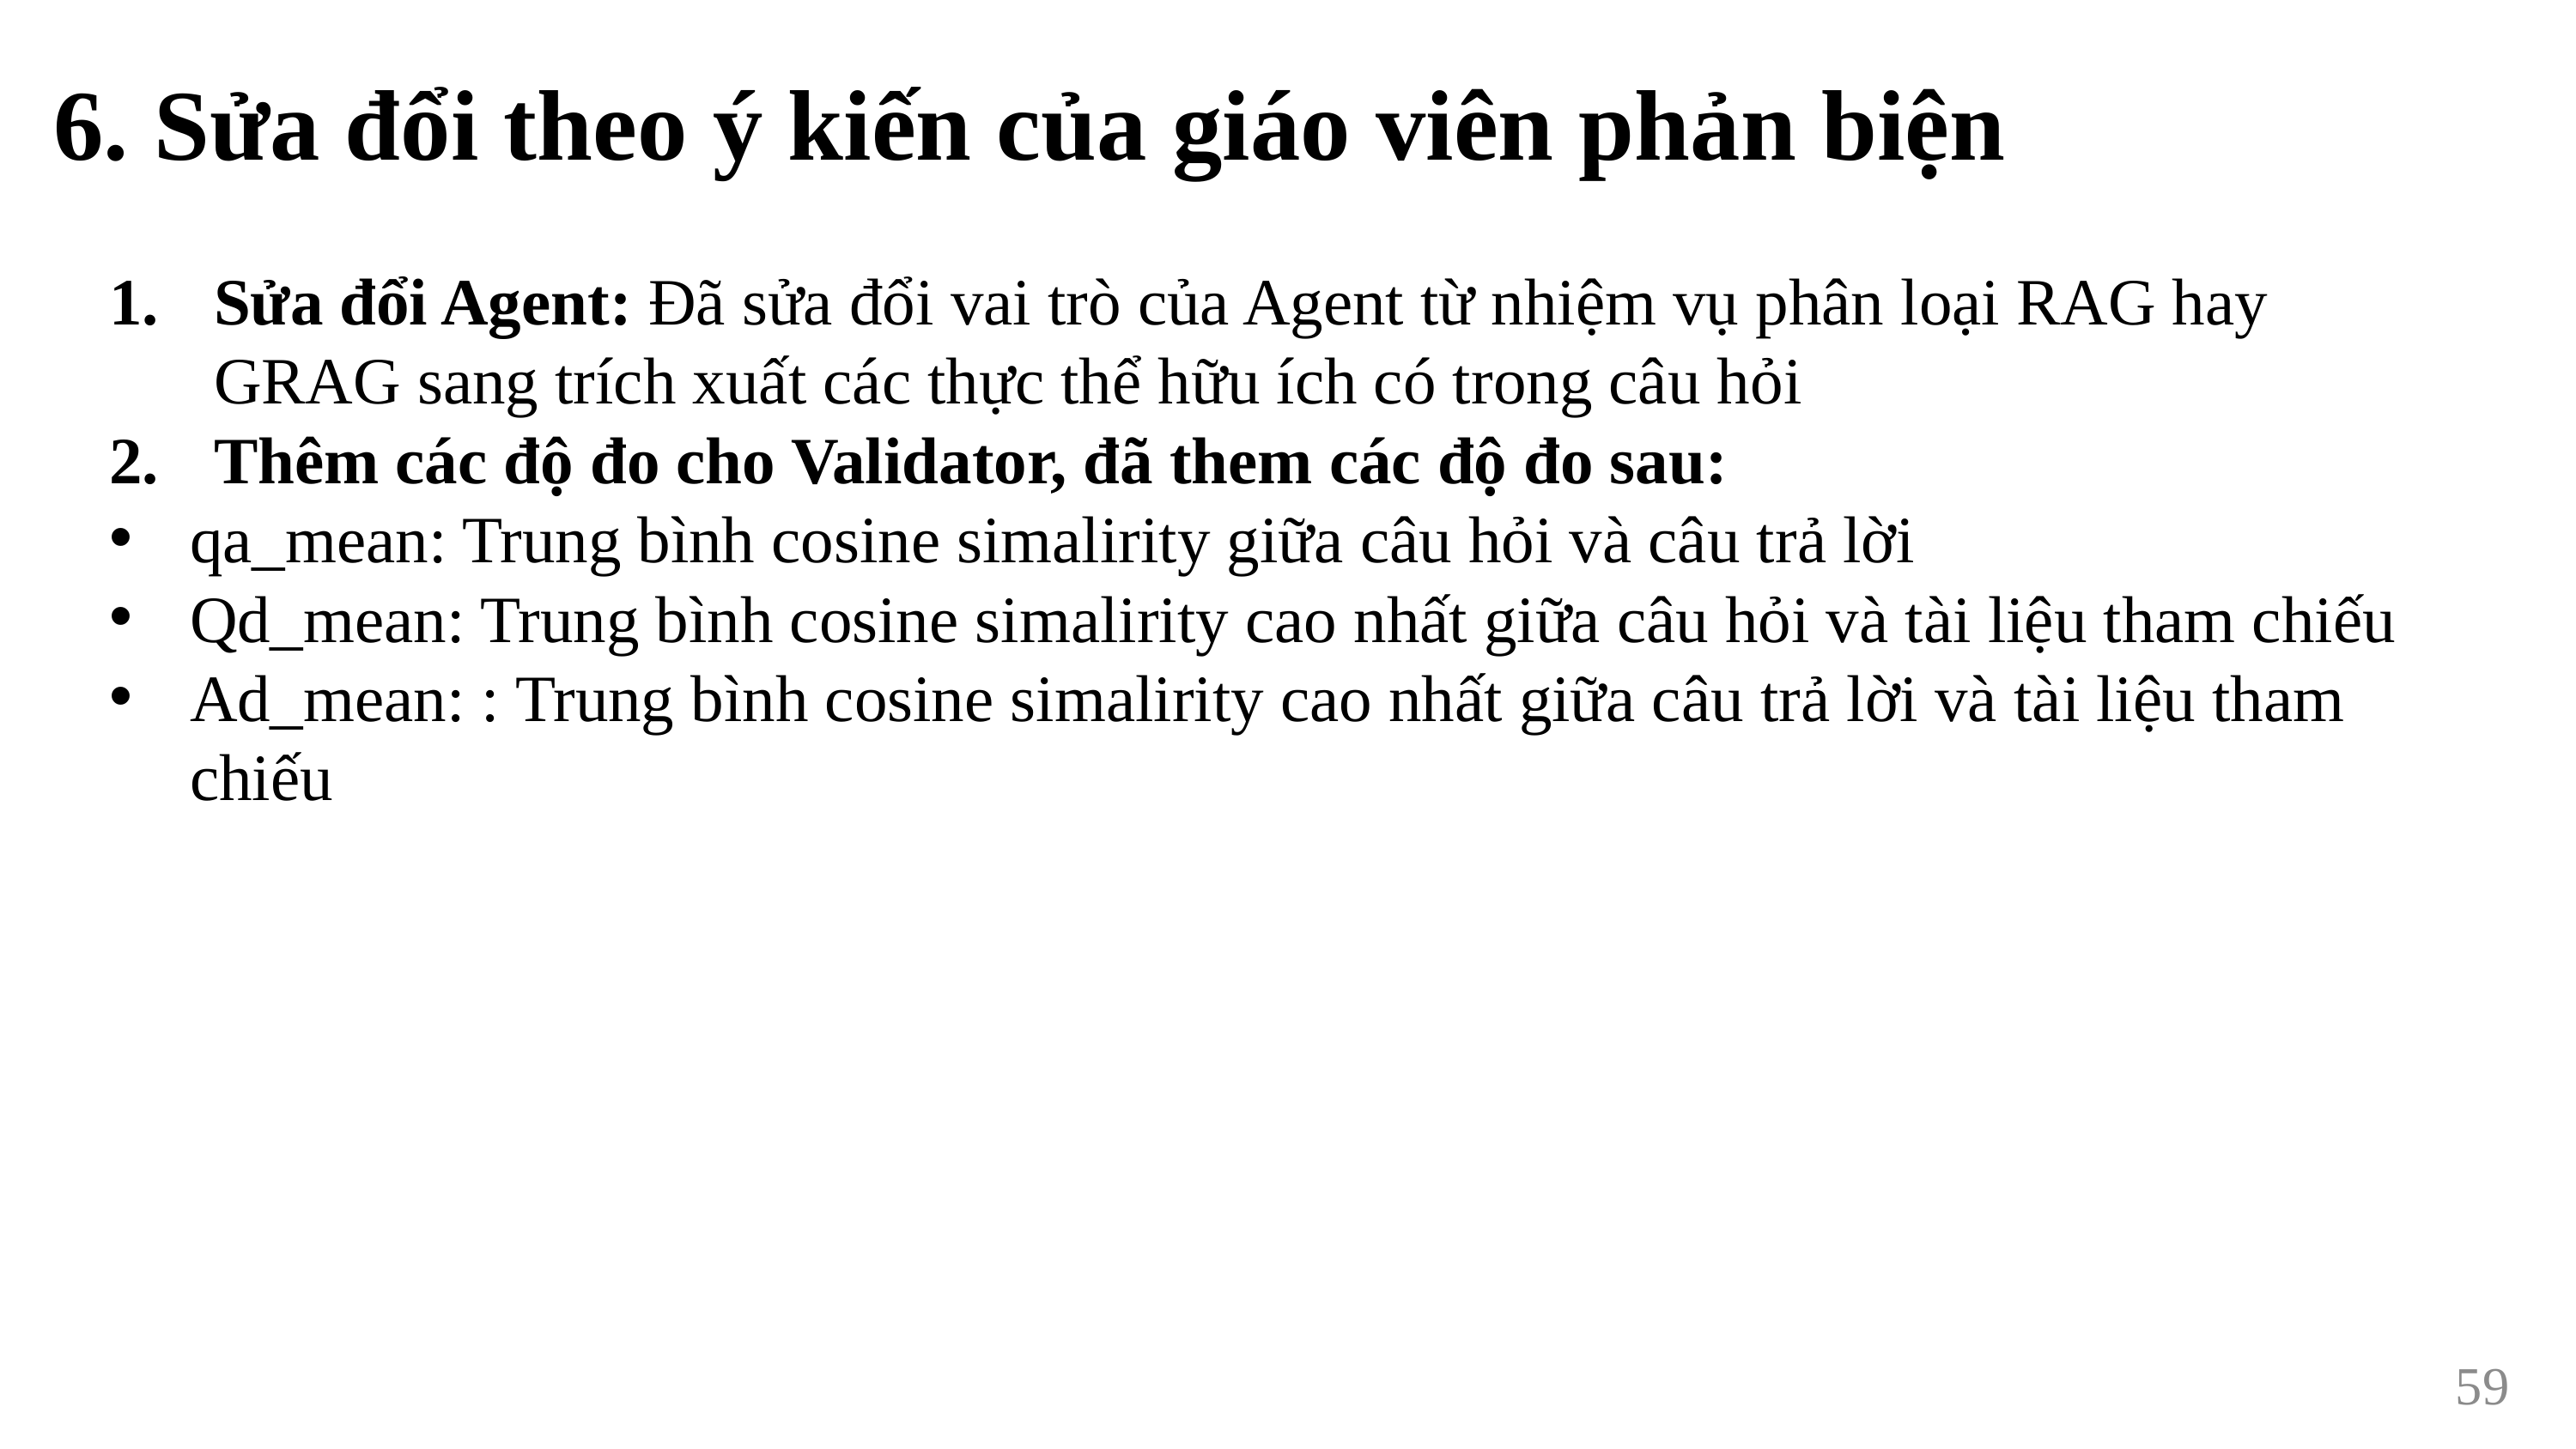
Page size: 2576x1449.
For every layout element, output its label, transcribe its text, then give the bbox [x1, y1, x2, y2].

text_box Sửa đổi Agent: Đã sửa đổi vai trò của Agent từ nhiệm vụ phân loại RAG hay GRAG sang trích xuất các thực thể hữu ích có trong câu hỏi Thêm các độ đo cho Validator, đã them các độ đo sau: qa_mean: Trung bình cosine simalirity giữa câu hỏi và câu trả lời Qd_mean: Trung bình cosine simalirity cao nhất giữa câu hỏi và tài liệu tham chiếu Ad_mean: : Trung bình cosine simalirity cao nhất giữa câu trả lời và tài liệu tham chiếu [96, 252, 2437, 821]
text_box 6. Sửa đổi theo ý kiến của giáo viên phản biện [53, 0, 2437, 180]
slide_number 59 [2221, 1357, 2523, 1410]
